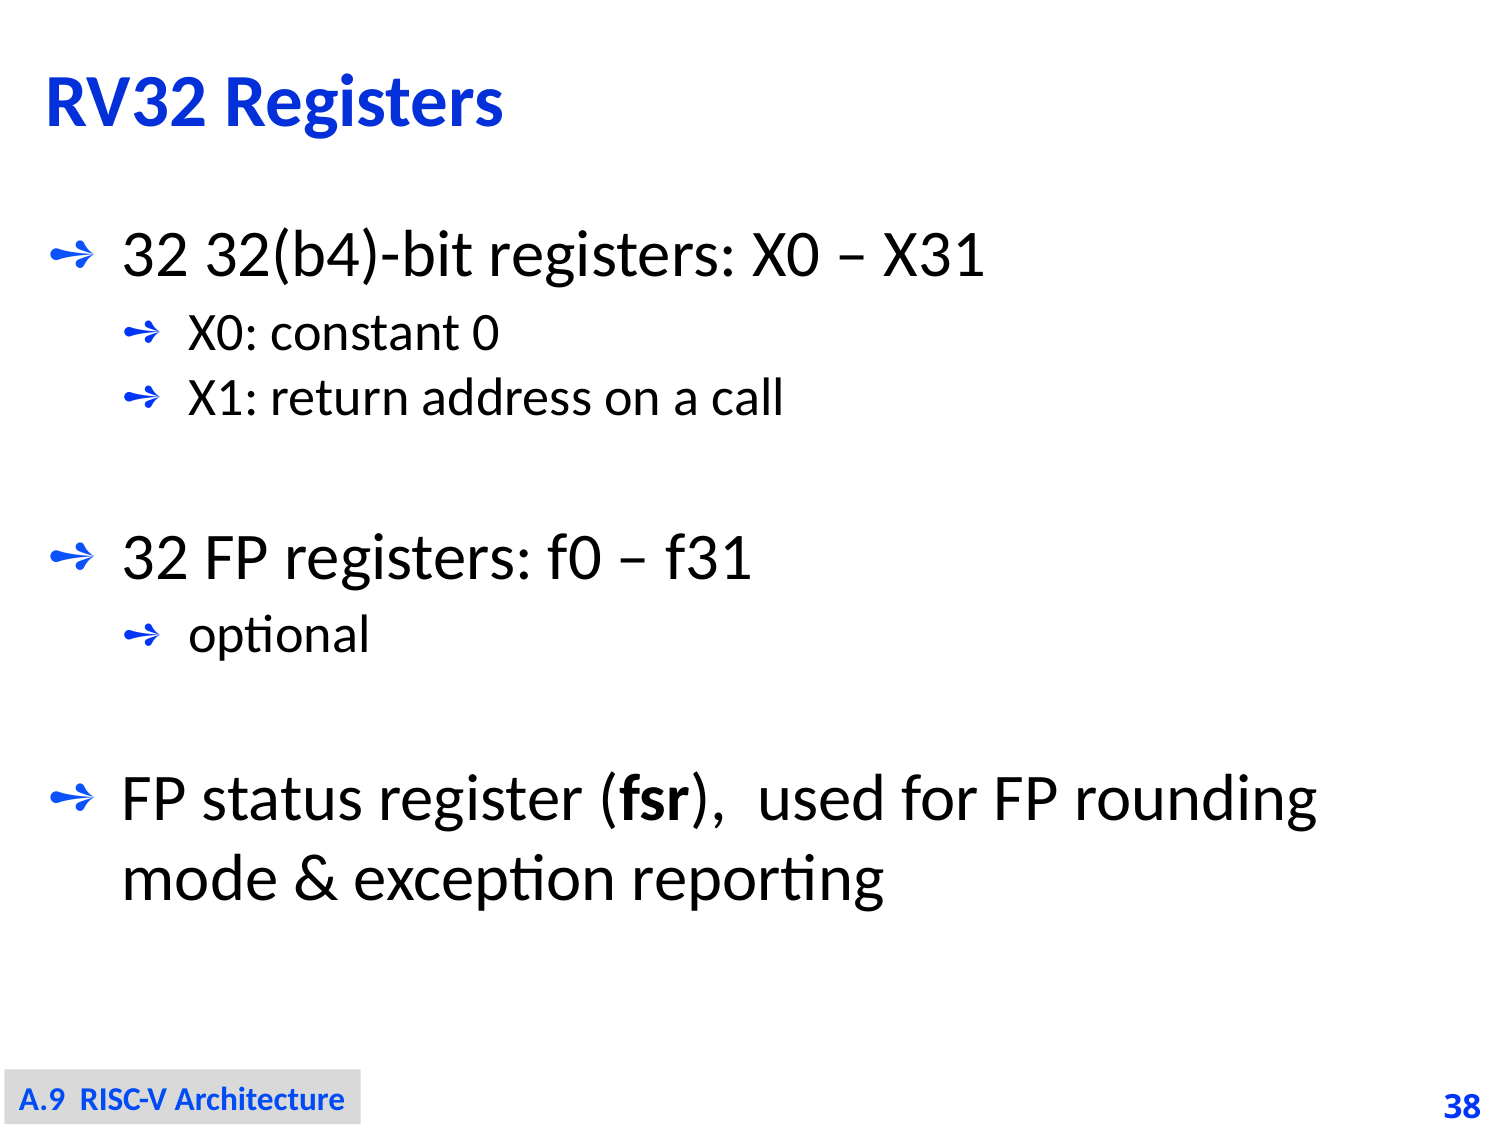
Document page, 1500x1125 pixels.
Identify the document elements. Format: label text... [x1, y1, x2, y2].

title RV32 Registers [30, 26, 1474, 180]
slide_number 38 [1425, 1090, 1500, 1125]
text_box A.9 RISC-V Architecture [4, 1069, 361, 1125]
list 32 32(b4)-bit registers: X0 – X31 X0: constant 0 X1: return address on a call 32 FP registers: f0 – f31 optional FP status register (fsr), used for FP rounding mode & exception reporting [31, 202, 1475, 1102]
